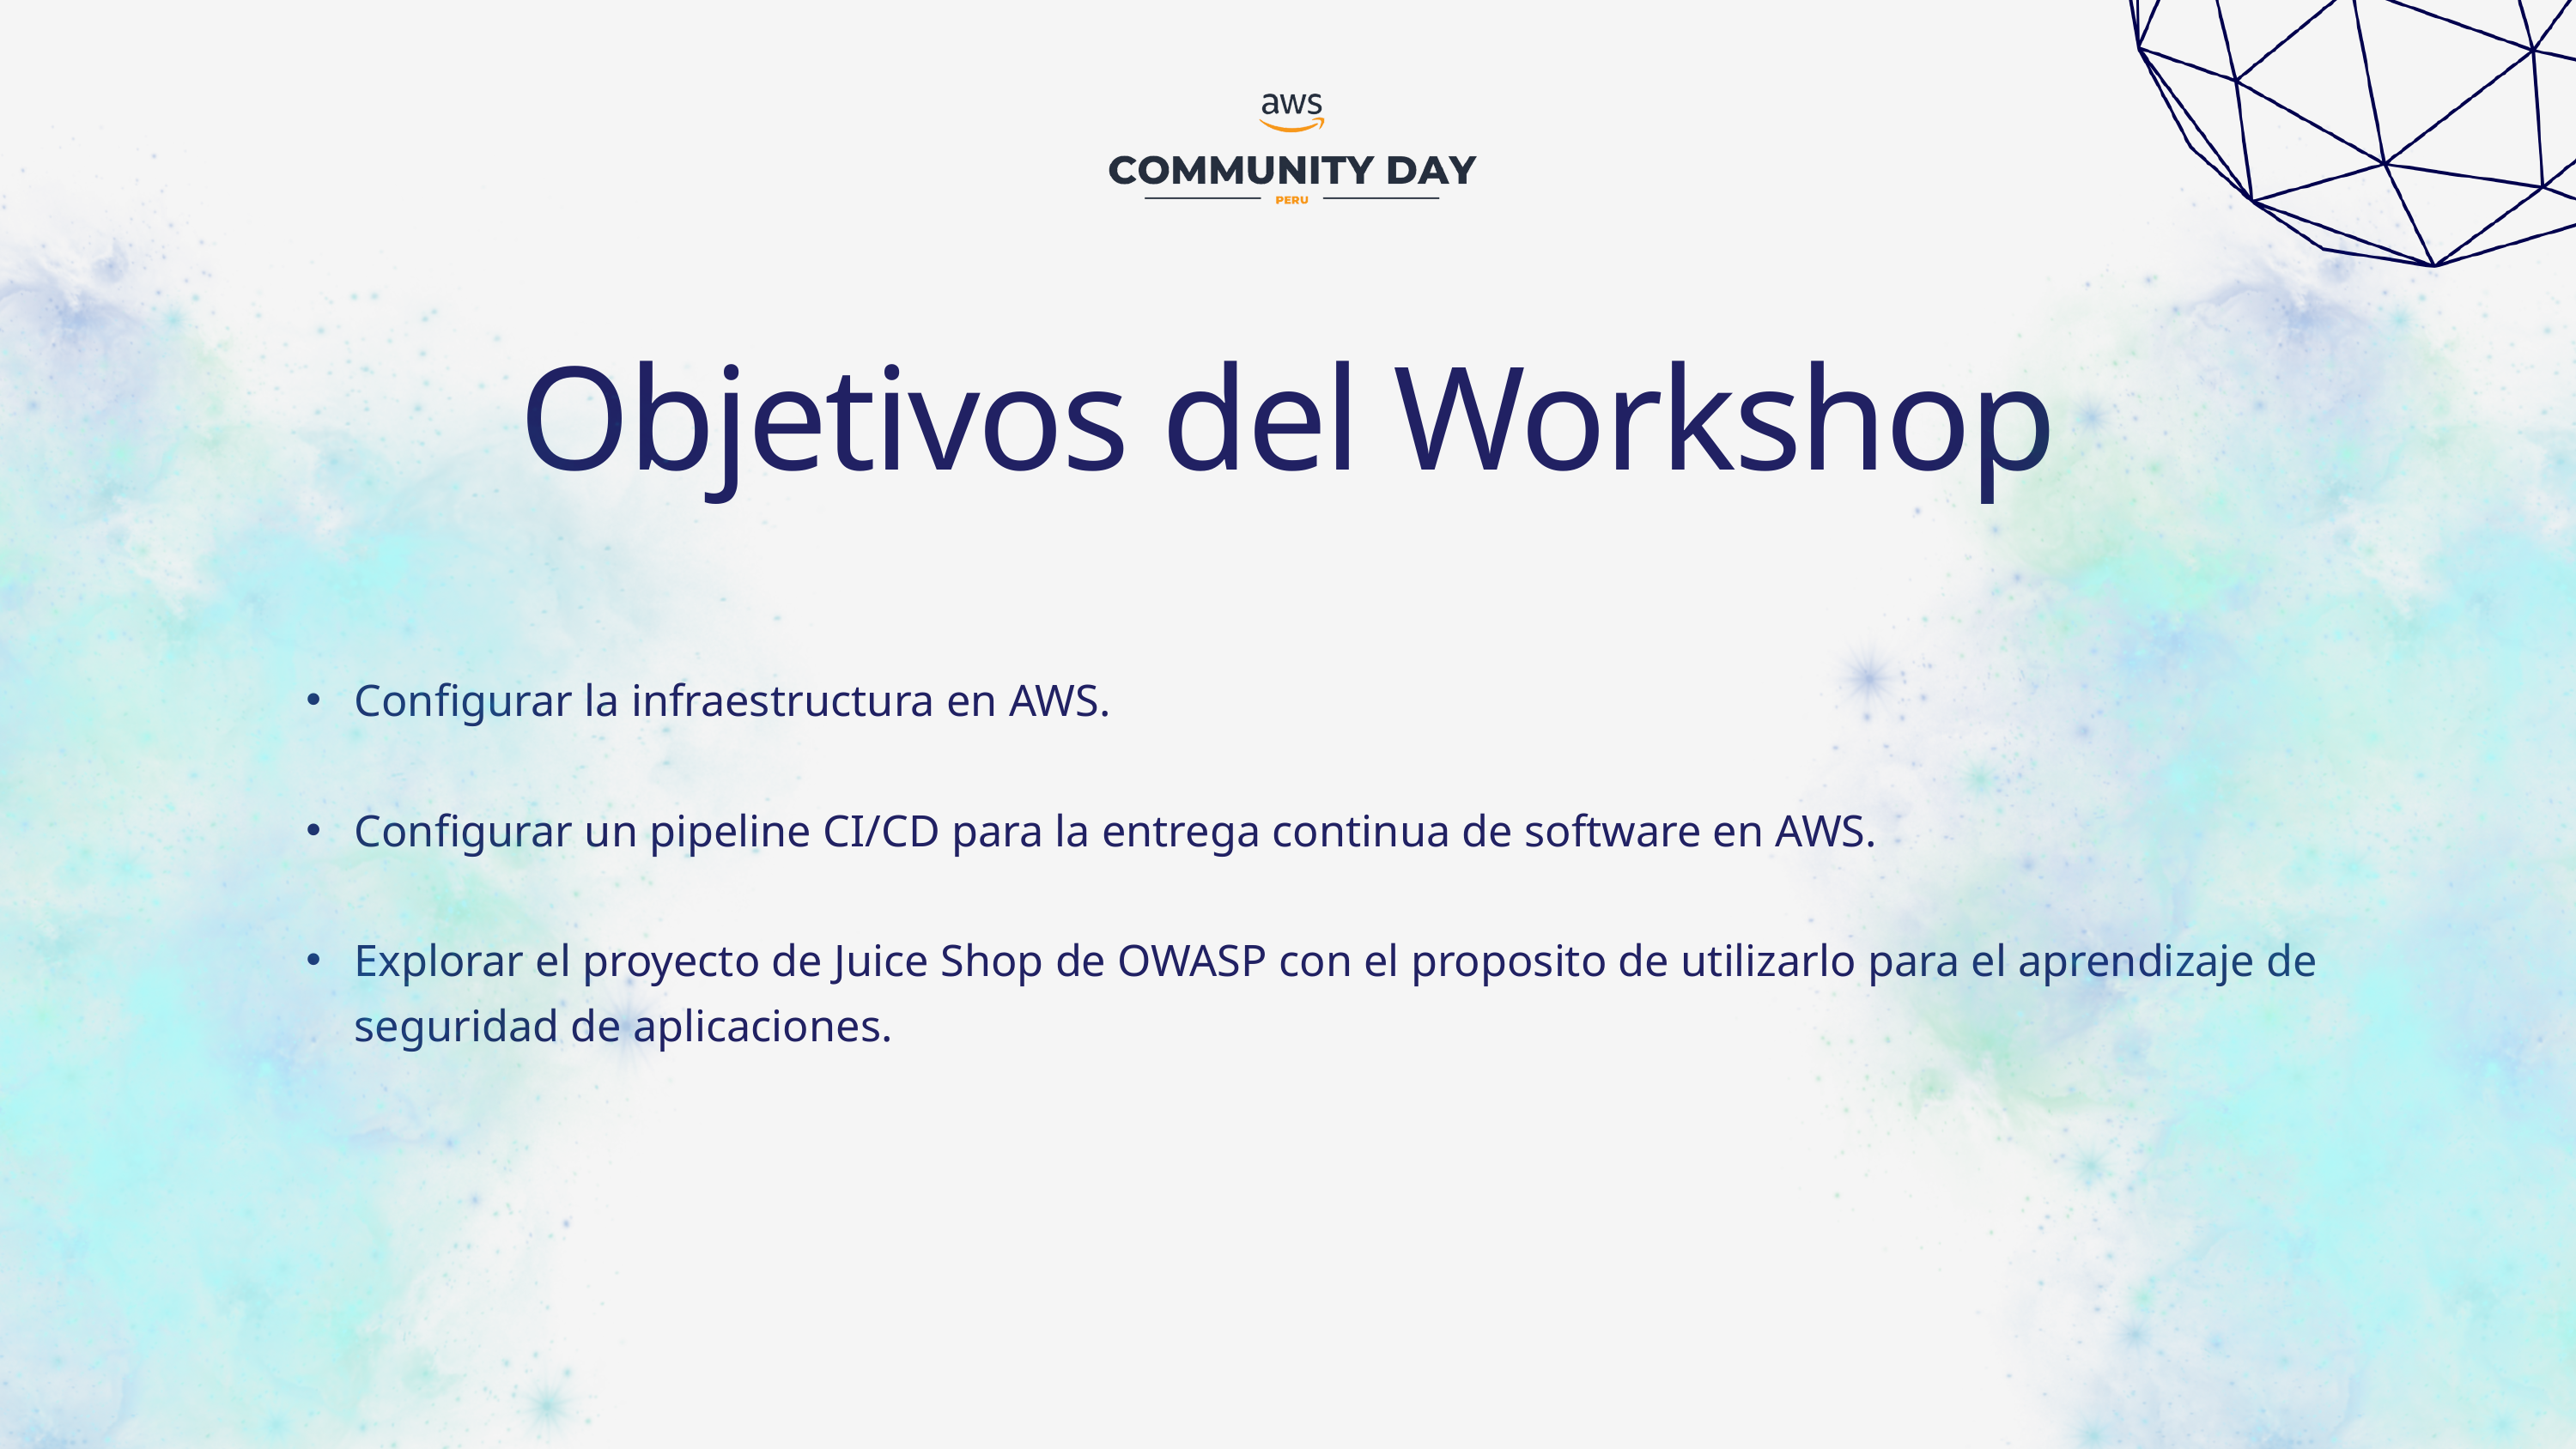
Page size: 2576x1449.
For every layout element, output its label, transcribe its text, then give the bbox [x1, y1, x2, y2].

text_box Configurar la infraestructura en AWS. Configurar un pipeline CI/CD para la entrega continua de software en AWS. Explorar el proyecto de Juice Shop de OWASP con el proposito de utilizarlo para el aprendizaje de seguridad de aplicaciones. [872, 659, 1704, 1051]
text_box [1063, 46, 1513, 244]
text_box Objetivos del Workshop [872, 327, 1704, 500]
text_box [1704, 80, 2576, 1449]
text_box [0, 80, 872, 1449]
text_box [2126, 0, 2576, 80]
